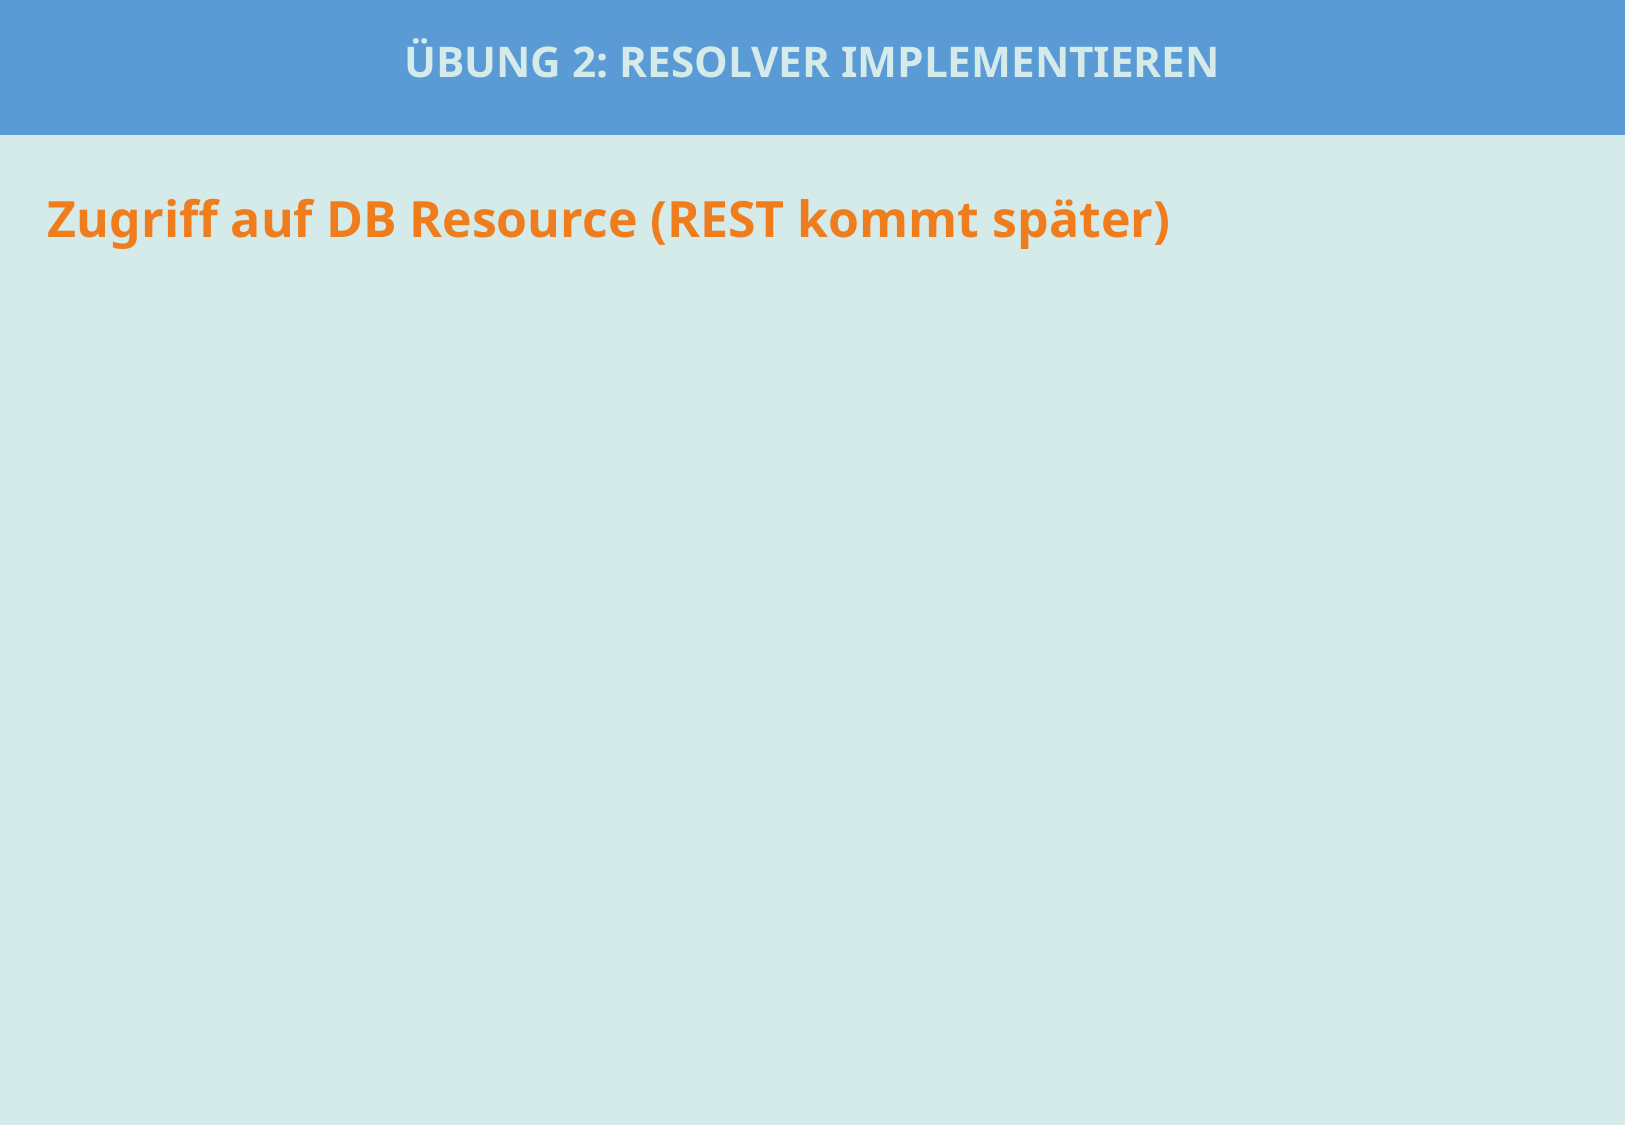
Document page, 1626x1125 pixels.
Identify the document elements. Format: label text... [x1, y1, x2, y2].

text_box [0, 127, 1625, 136]
title Übung 2: Resolver implementieren [0, 0, 1625, 127]
text_box Zugriff auf DB Resource (REST kommt später) [33, 168, 1413, 255]
